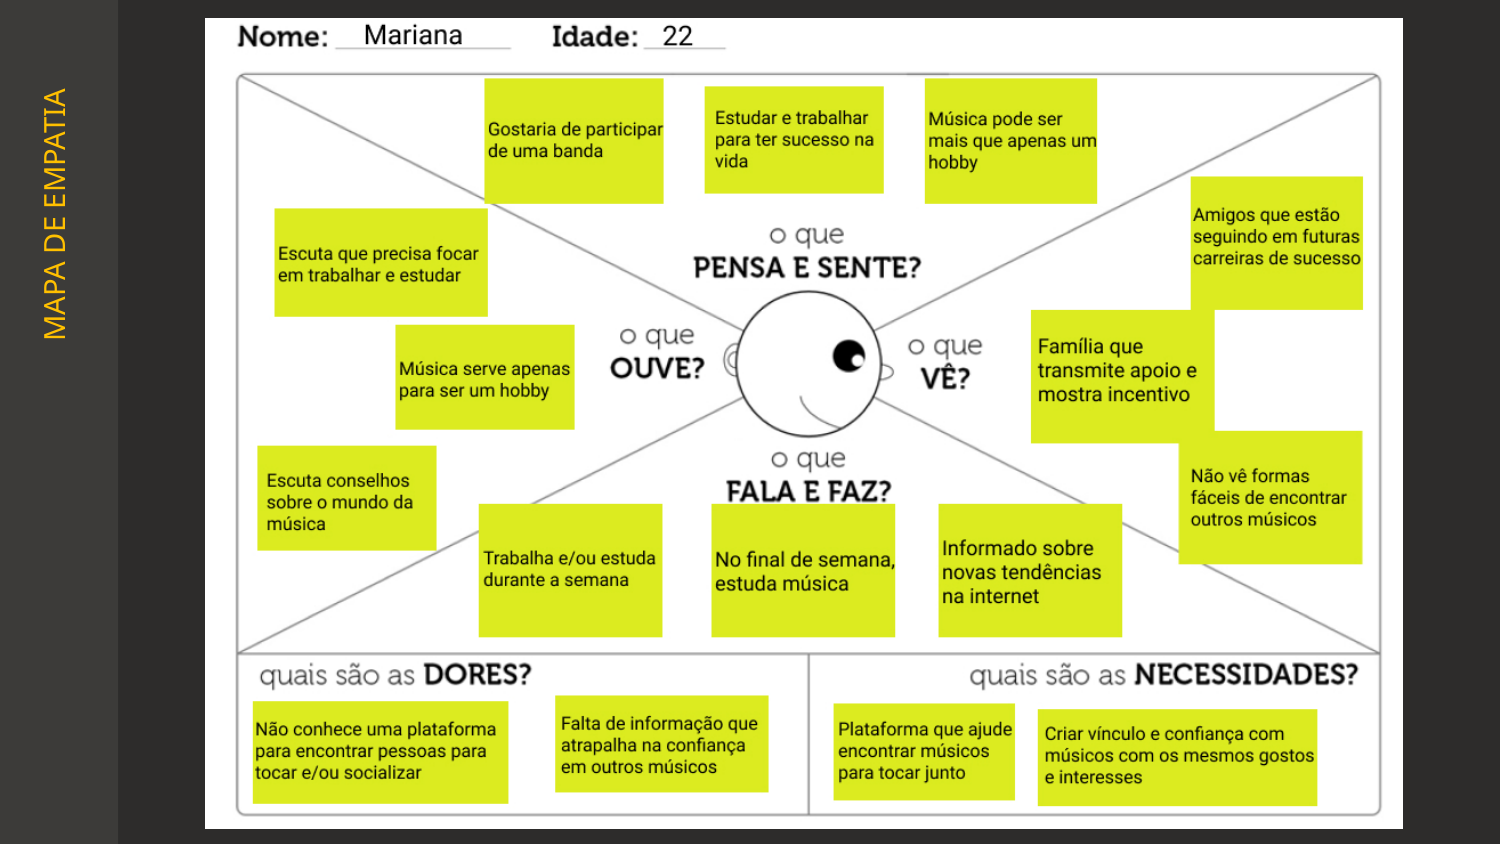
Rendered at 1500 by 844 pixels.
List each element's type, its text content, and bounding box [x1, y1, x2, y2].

picture [205, 18, 1403, 830]
title MAPA DE EMPATIA [20, 73, 108, 540]
